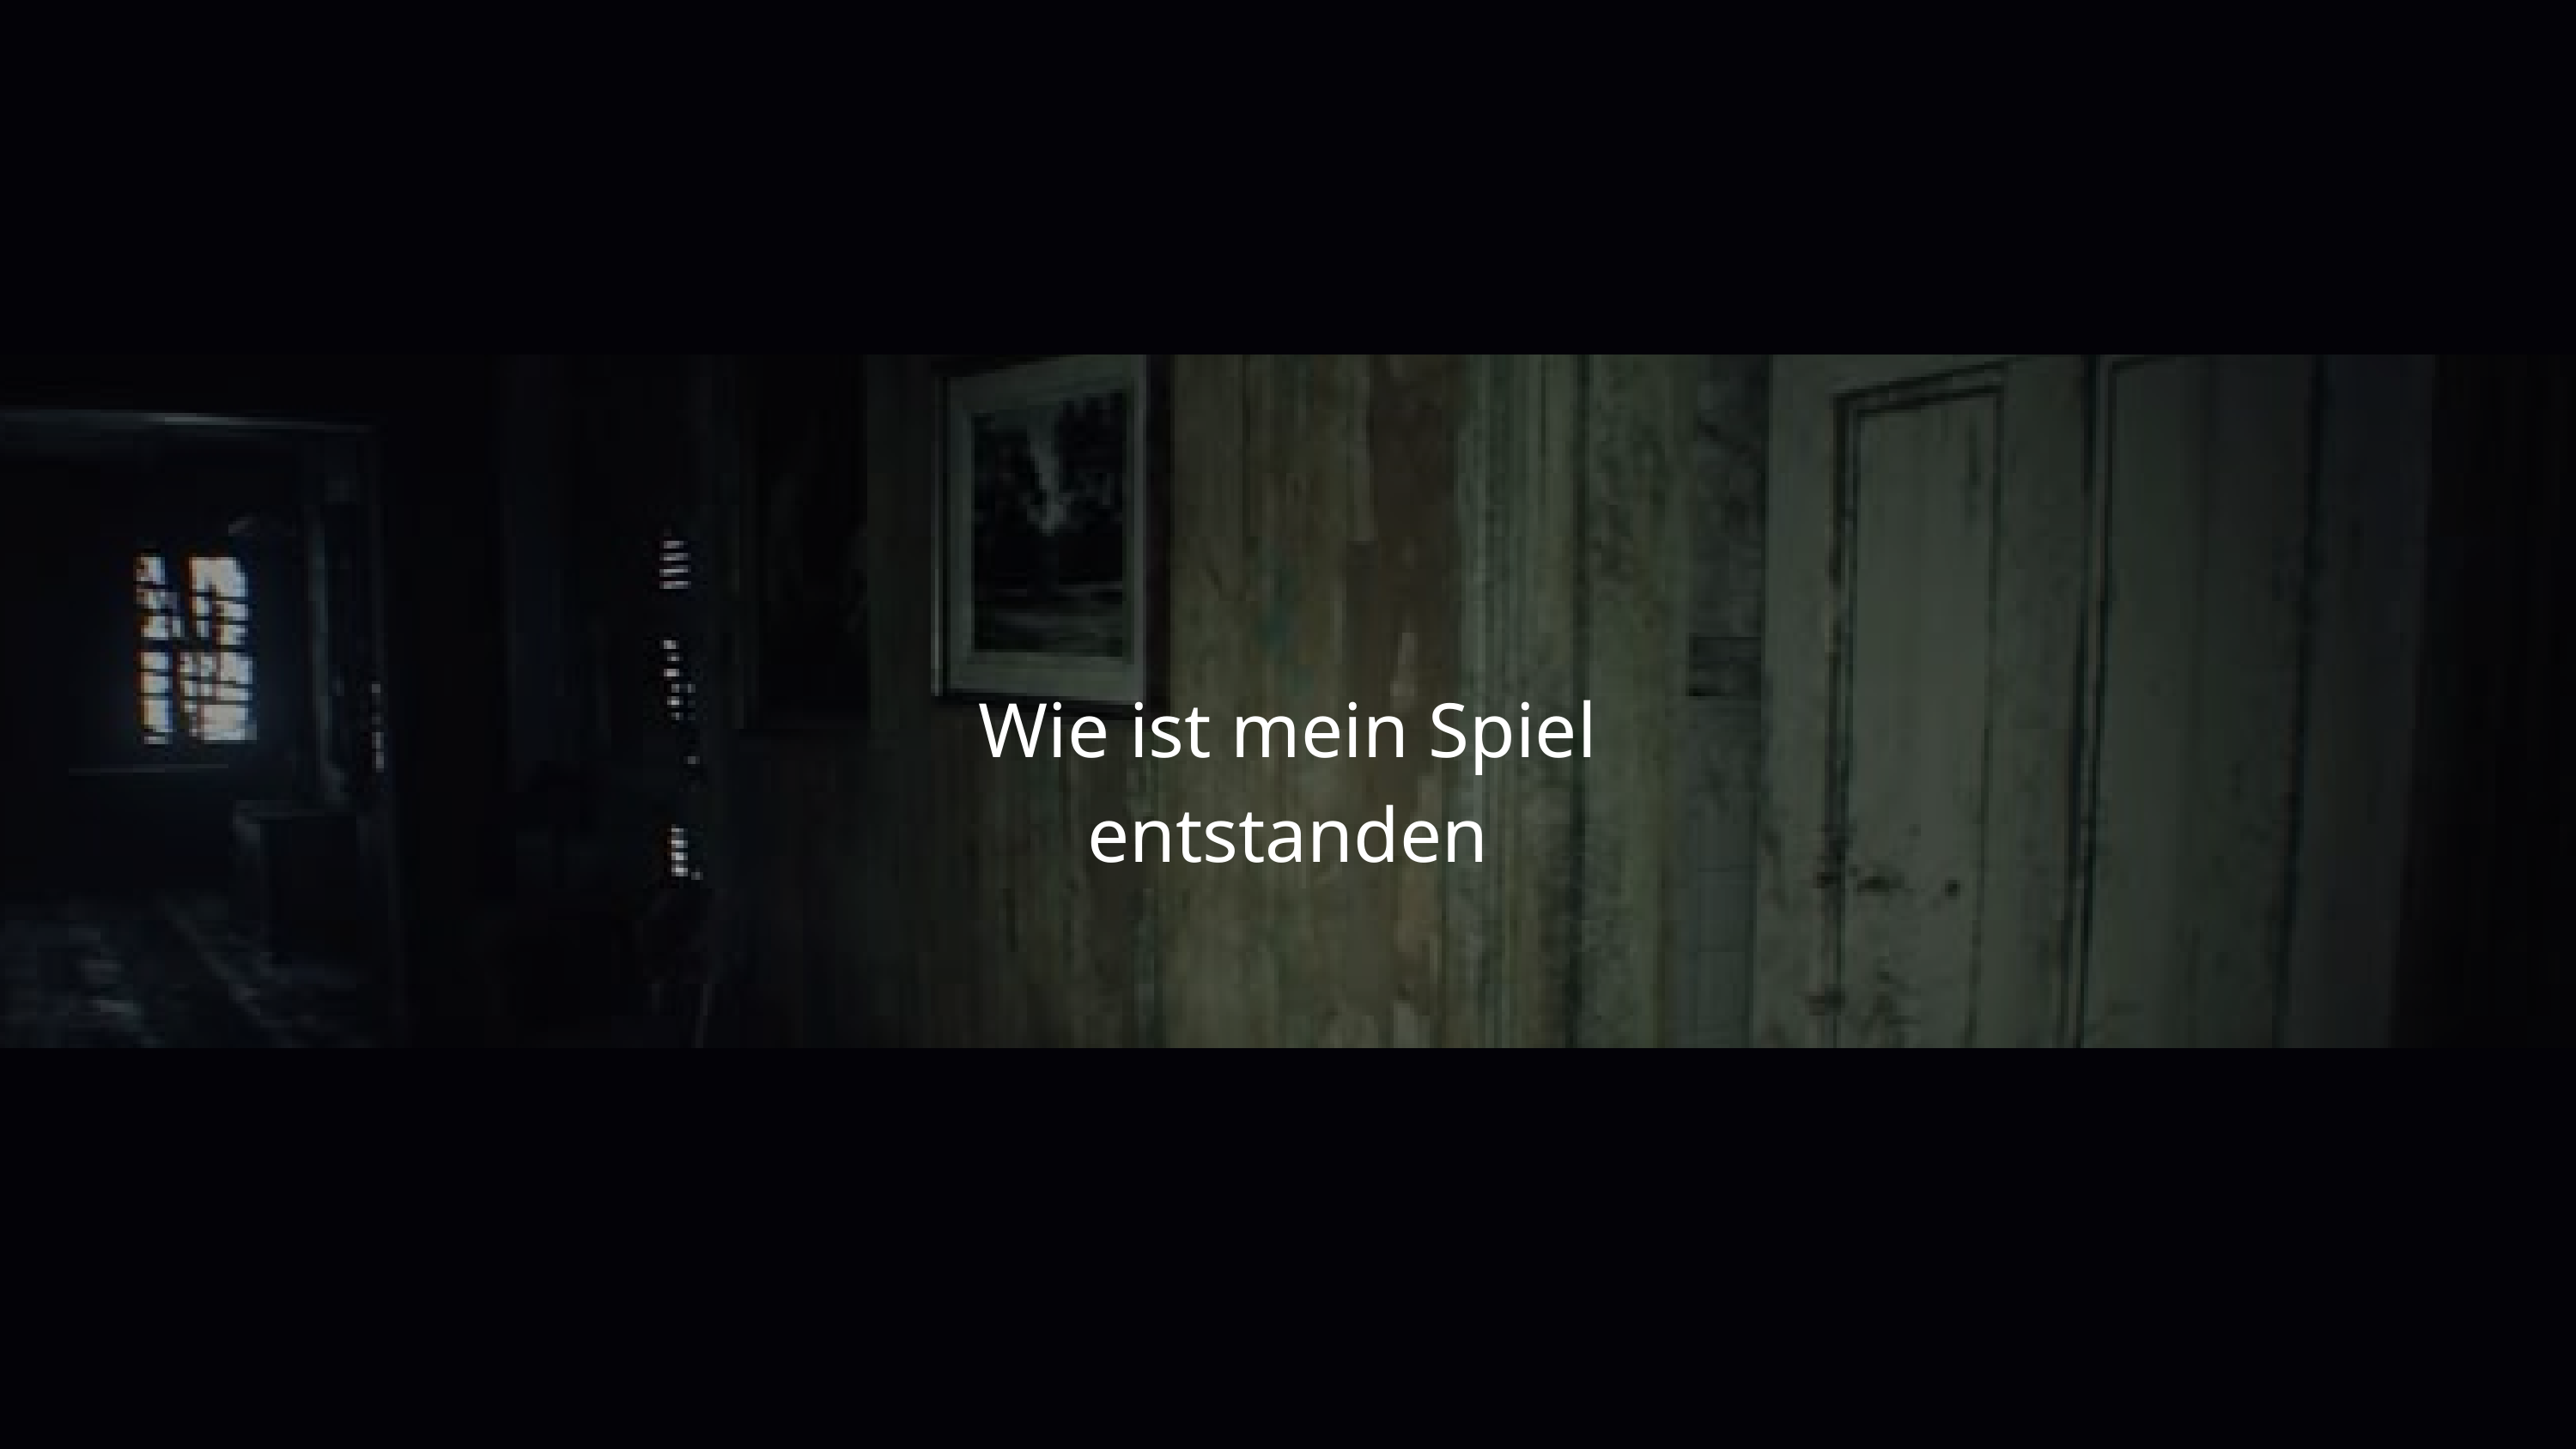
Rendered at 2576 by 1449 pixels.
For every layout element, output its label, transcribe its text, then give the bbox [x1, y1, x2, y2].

text_box [0, 355, 2576, 1048]
text_box Wie ist mein Spiel entstanden [842, 667, 1734, 877]
